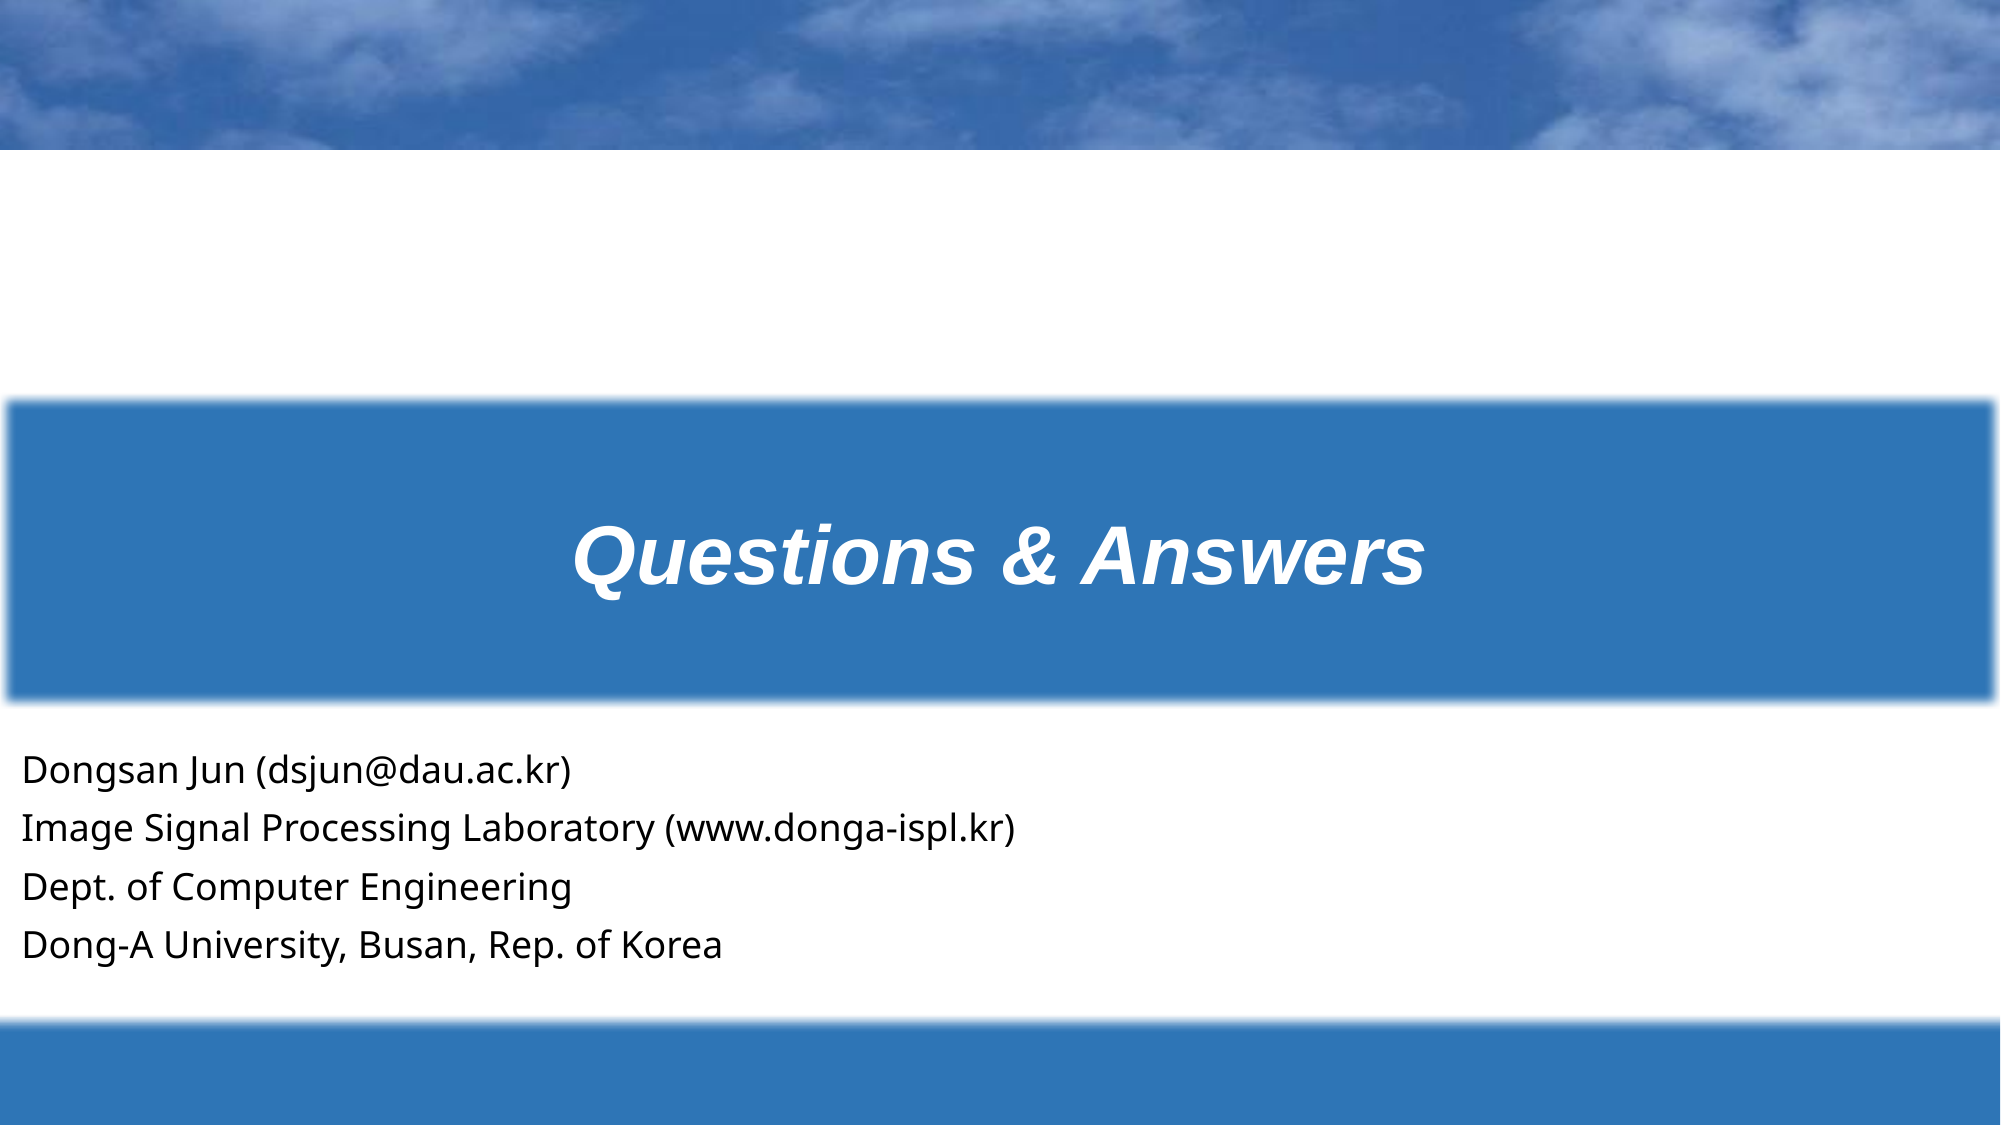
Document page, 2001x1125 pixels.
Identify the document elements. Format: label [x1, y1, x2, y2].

picture [0, 0, 2000, 150]
